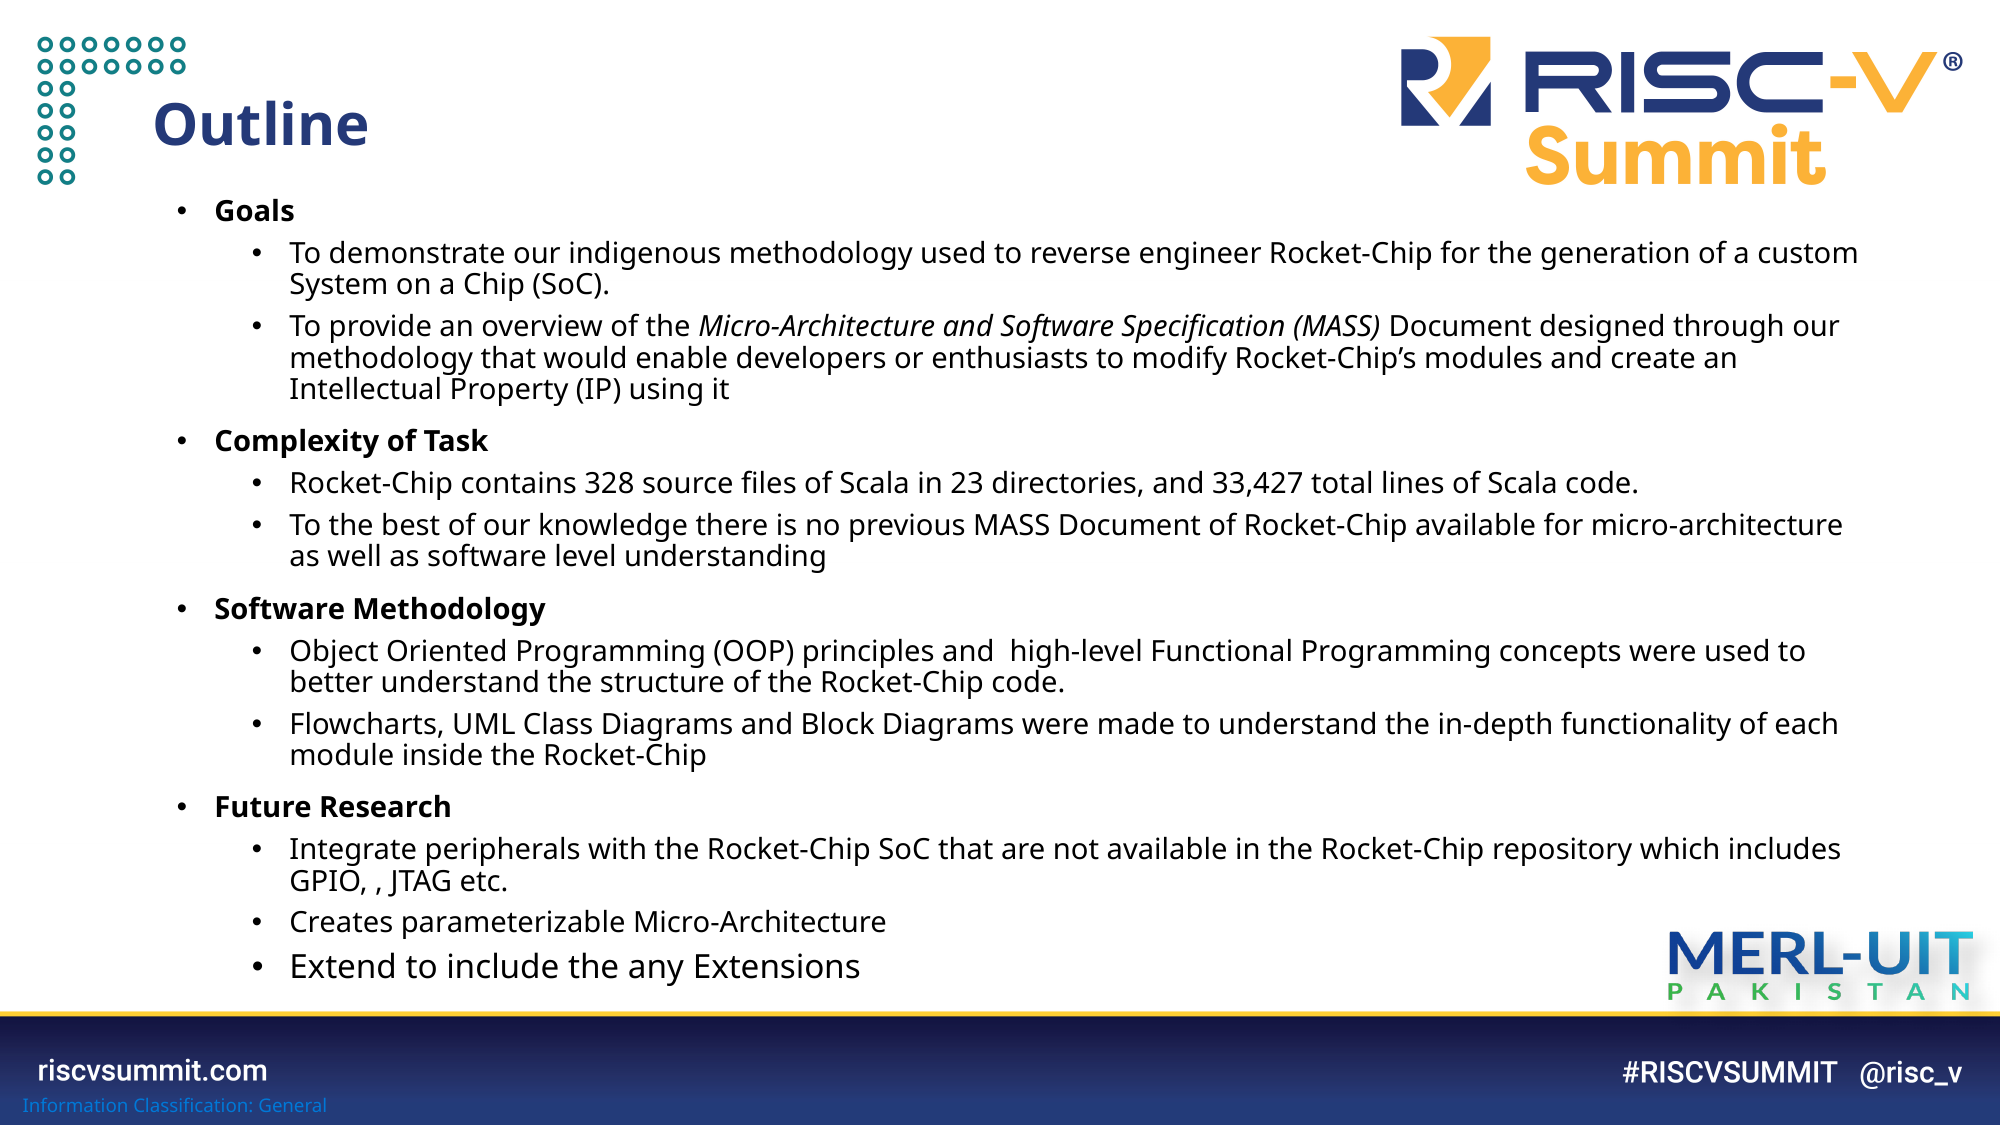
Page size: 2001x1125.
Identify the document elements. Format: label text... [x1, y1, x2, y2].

title Outline [137, 78, 962, 175]
picture [0, 0, 2000, 1125]
